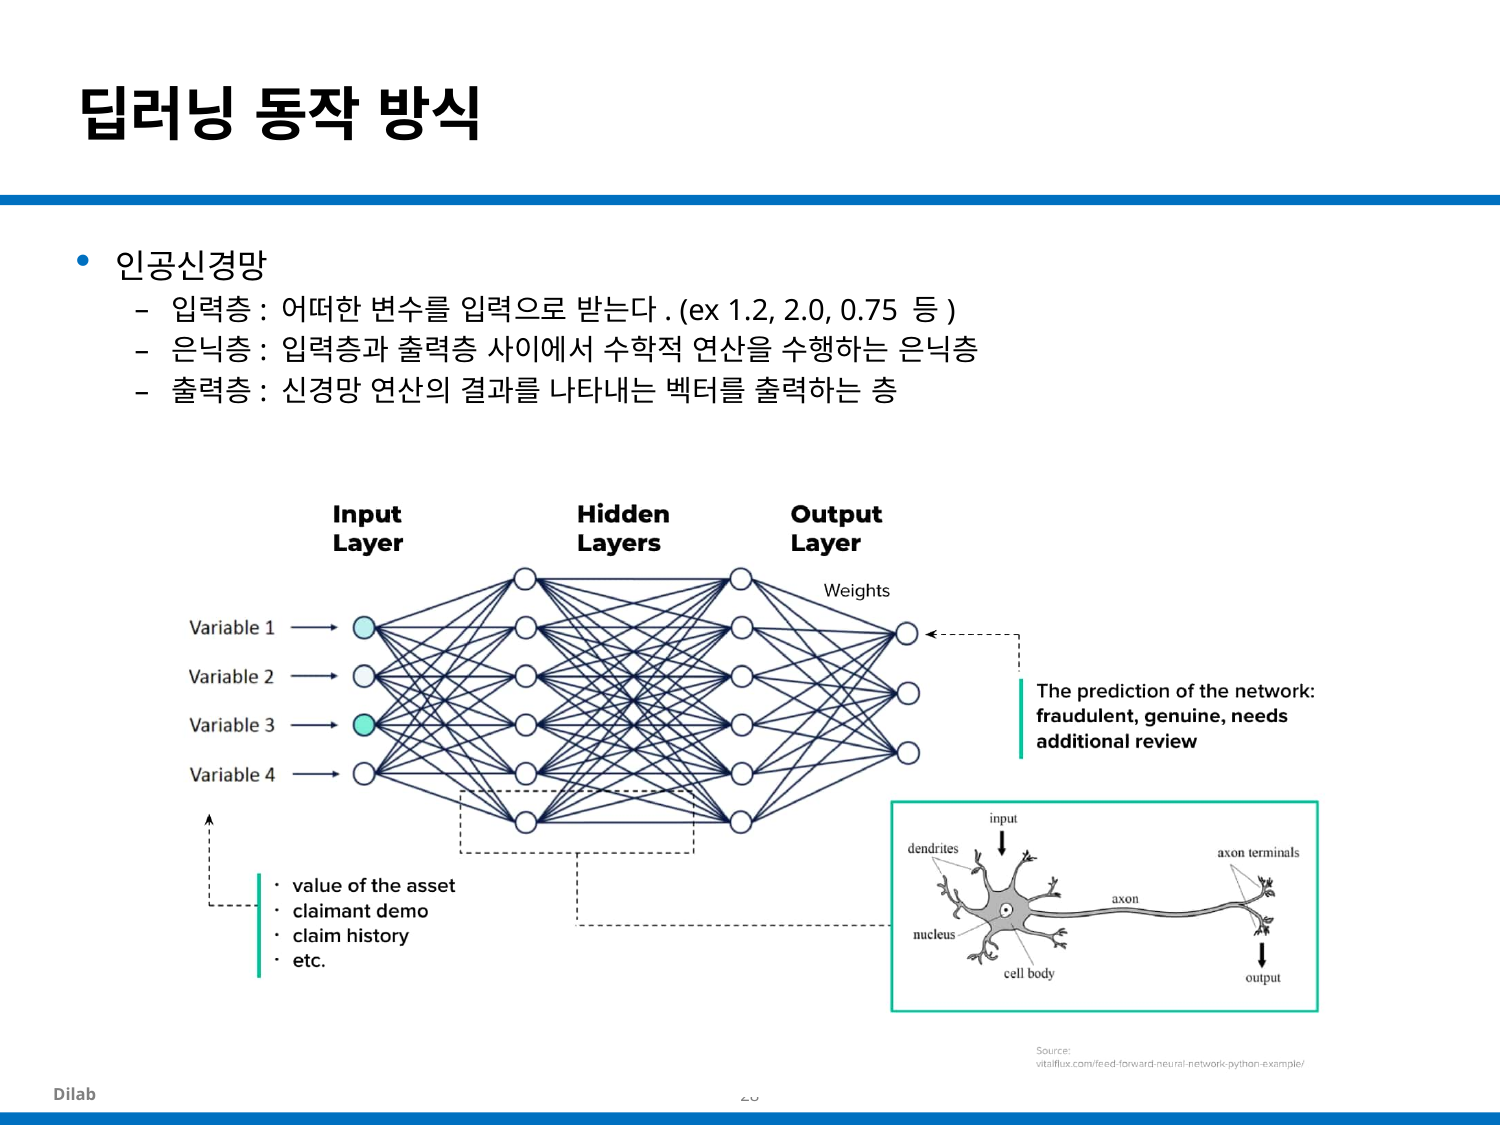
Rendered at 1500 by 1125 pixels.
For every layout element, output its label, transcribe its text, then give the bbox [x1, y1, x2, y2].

picture [160, 474, 1339, 1098]
list 인공신경망 입력층: 어떠한 변수를 입력으로 받는다. (ex 1.2, 2.0, 0.75 등) 은닉층: 입력층과 출력층 사이에서 수학적 연산을 수행하는 은닉층 출력층: 신경망 연산의 결과를 나타내는 벡터를 출력하는 층 [62, 237, 1413, 1075]
title 딥러닝 동작 방식 [62, 62, 1413, 163]
